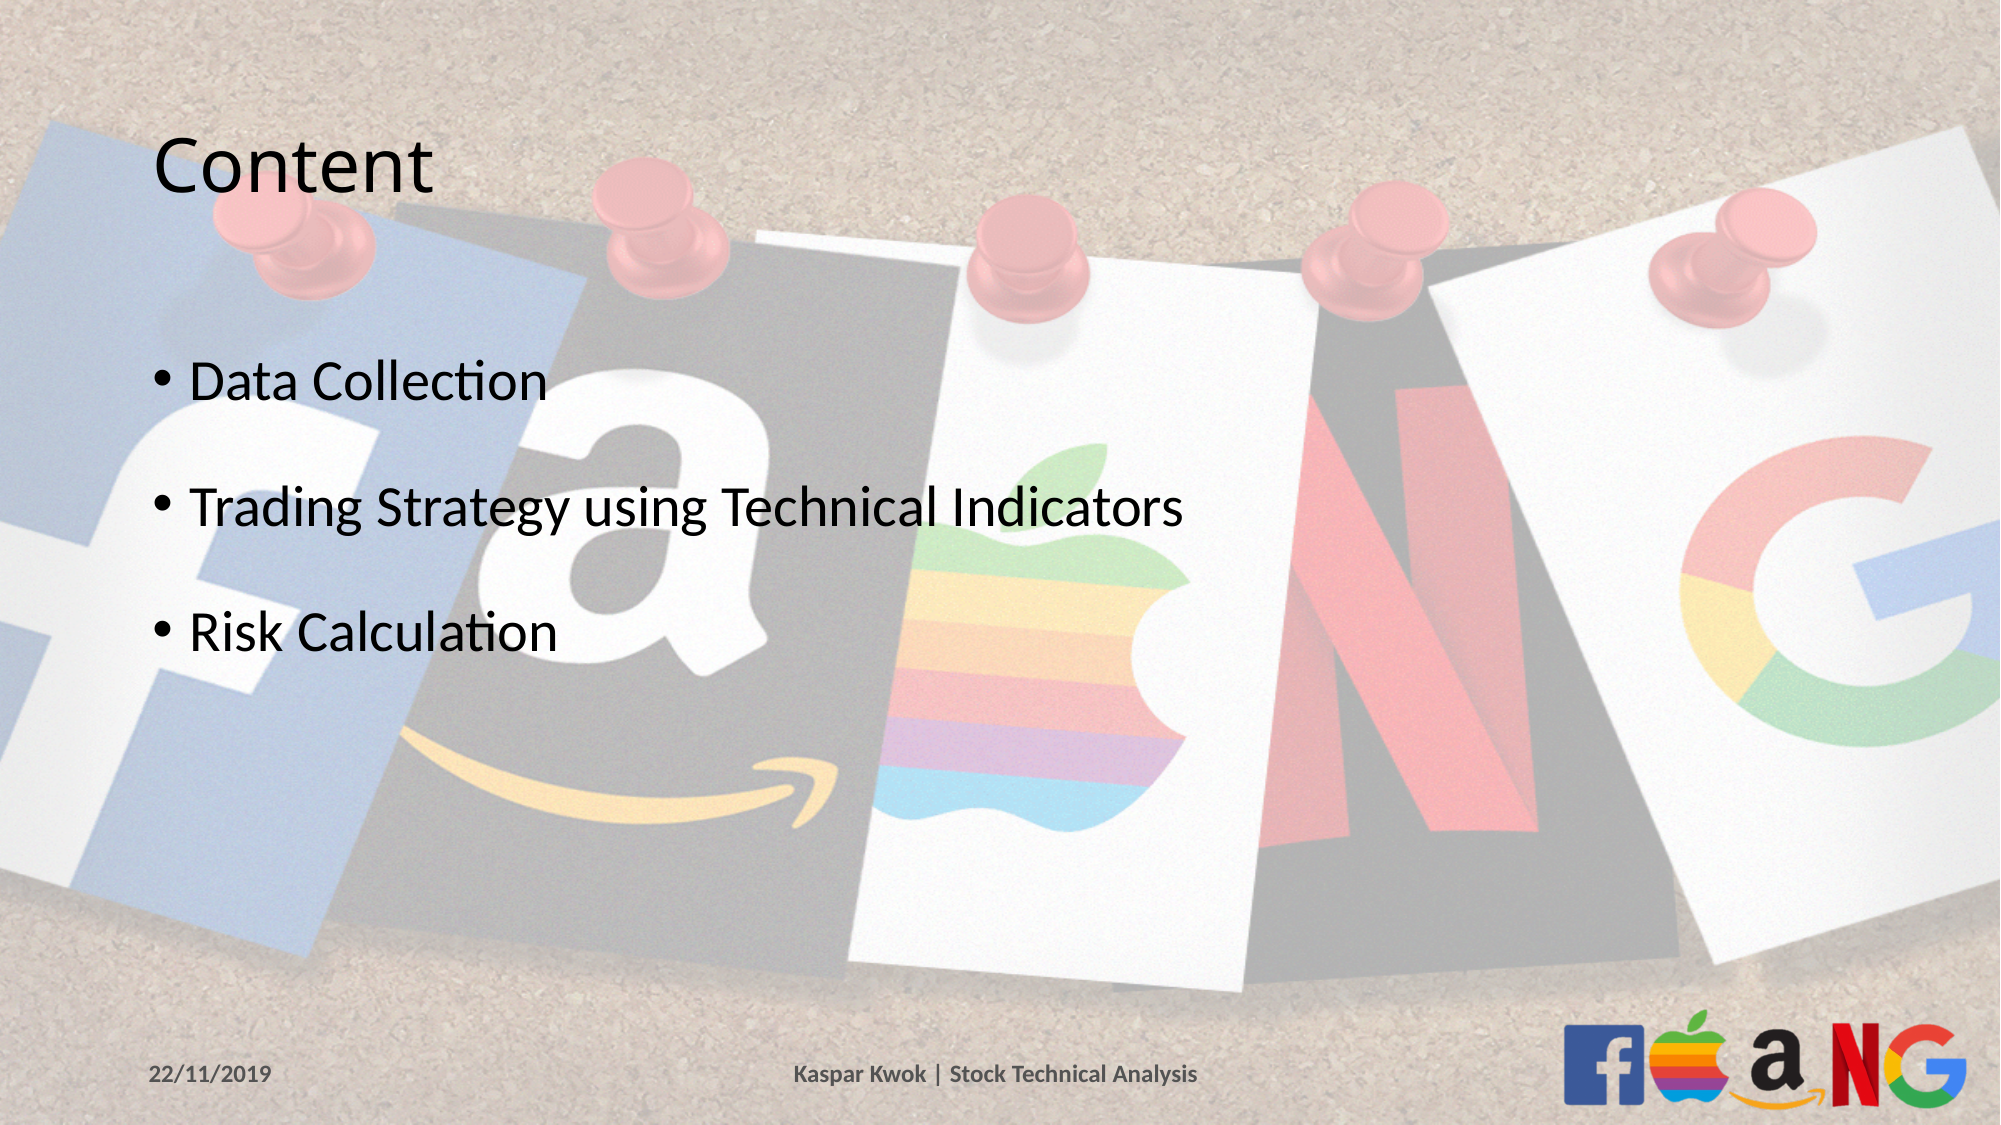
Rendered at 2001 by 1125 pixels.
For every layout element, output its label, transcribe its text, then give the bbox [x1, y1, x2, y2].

list Data Collection Trading Strategy using Technical Indicators Risk Calculation [137, 299, 1863, 1014]
title Content [137, 59, 1863, 278]
picture [1542, 966, 1989, 1125]
